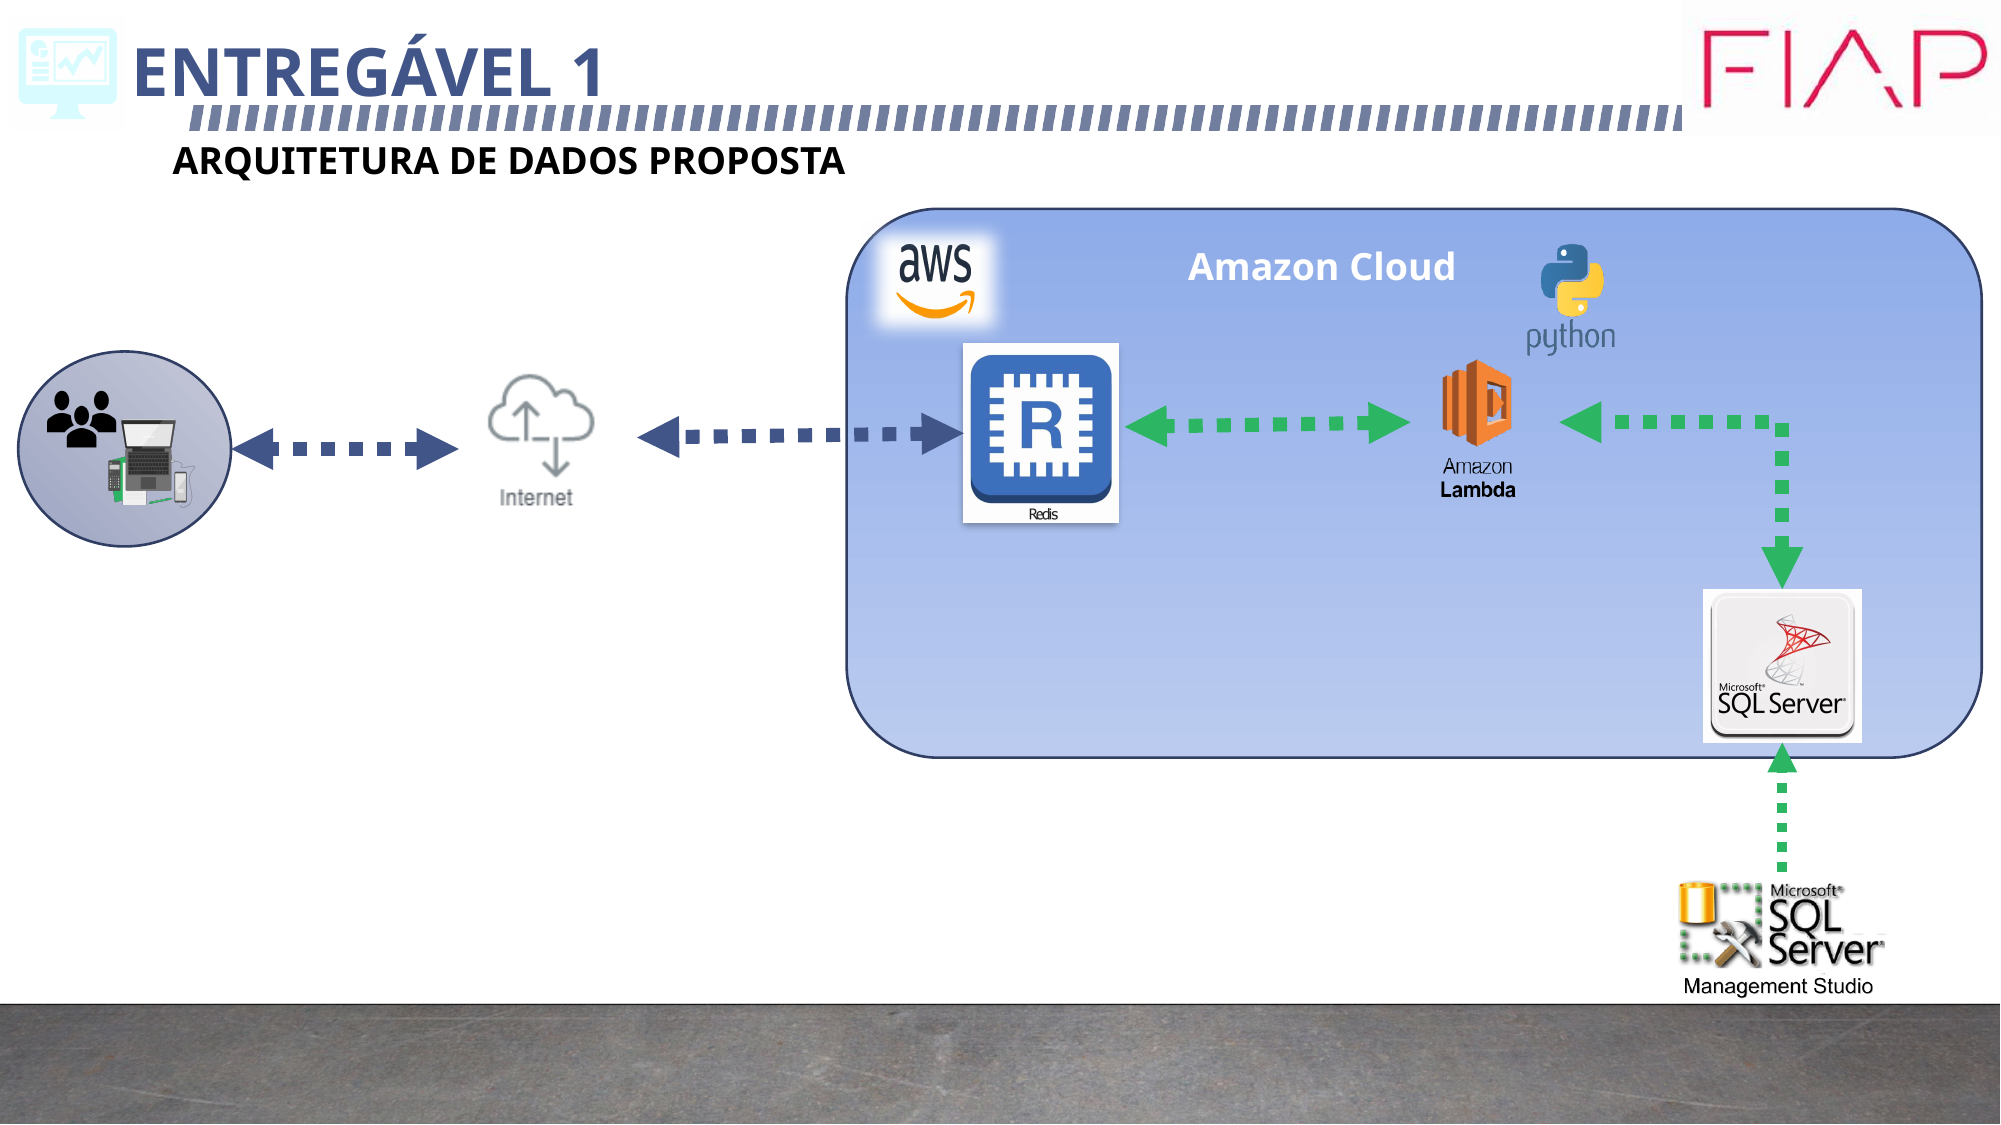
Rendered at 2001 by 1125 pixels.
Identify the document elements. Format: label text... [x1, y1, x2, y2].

picture [8, 15, 125, 131]
picture [963, 343, 1120, 524]
picture [0, 871, 2000, 1124]
picture [1703, 588, 1862, 743]
text_box ENTREGÁVEL 1 [125, 22, 625, 118]
picture [440, 362, 638, 513]
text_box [1587, 393, 1755, 618]
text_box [1124, 421, 1411, 428]
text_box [1349, 242, 1679, 518]
text_box ARQUITETURA DE DADOS PROPOSTA [157, 130, 861, 190]
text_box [17, 351, 232, 547]
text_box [846, 208, 1982, 758]
picture [1681, 0, 2000, 138]
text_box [636, 432, 965, 438]
